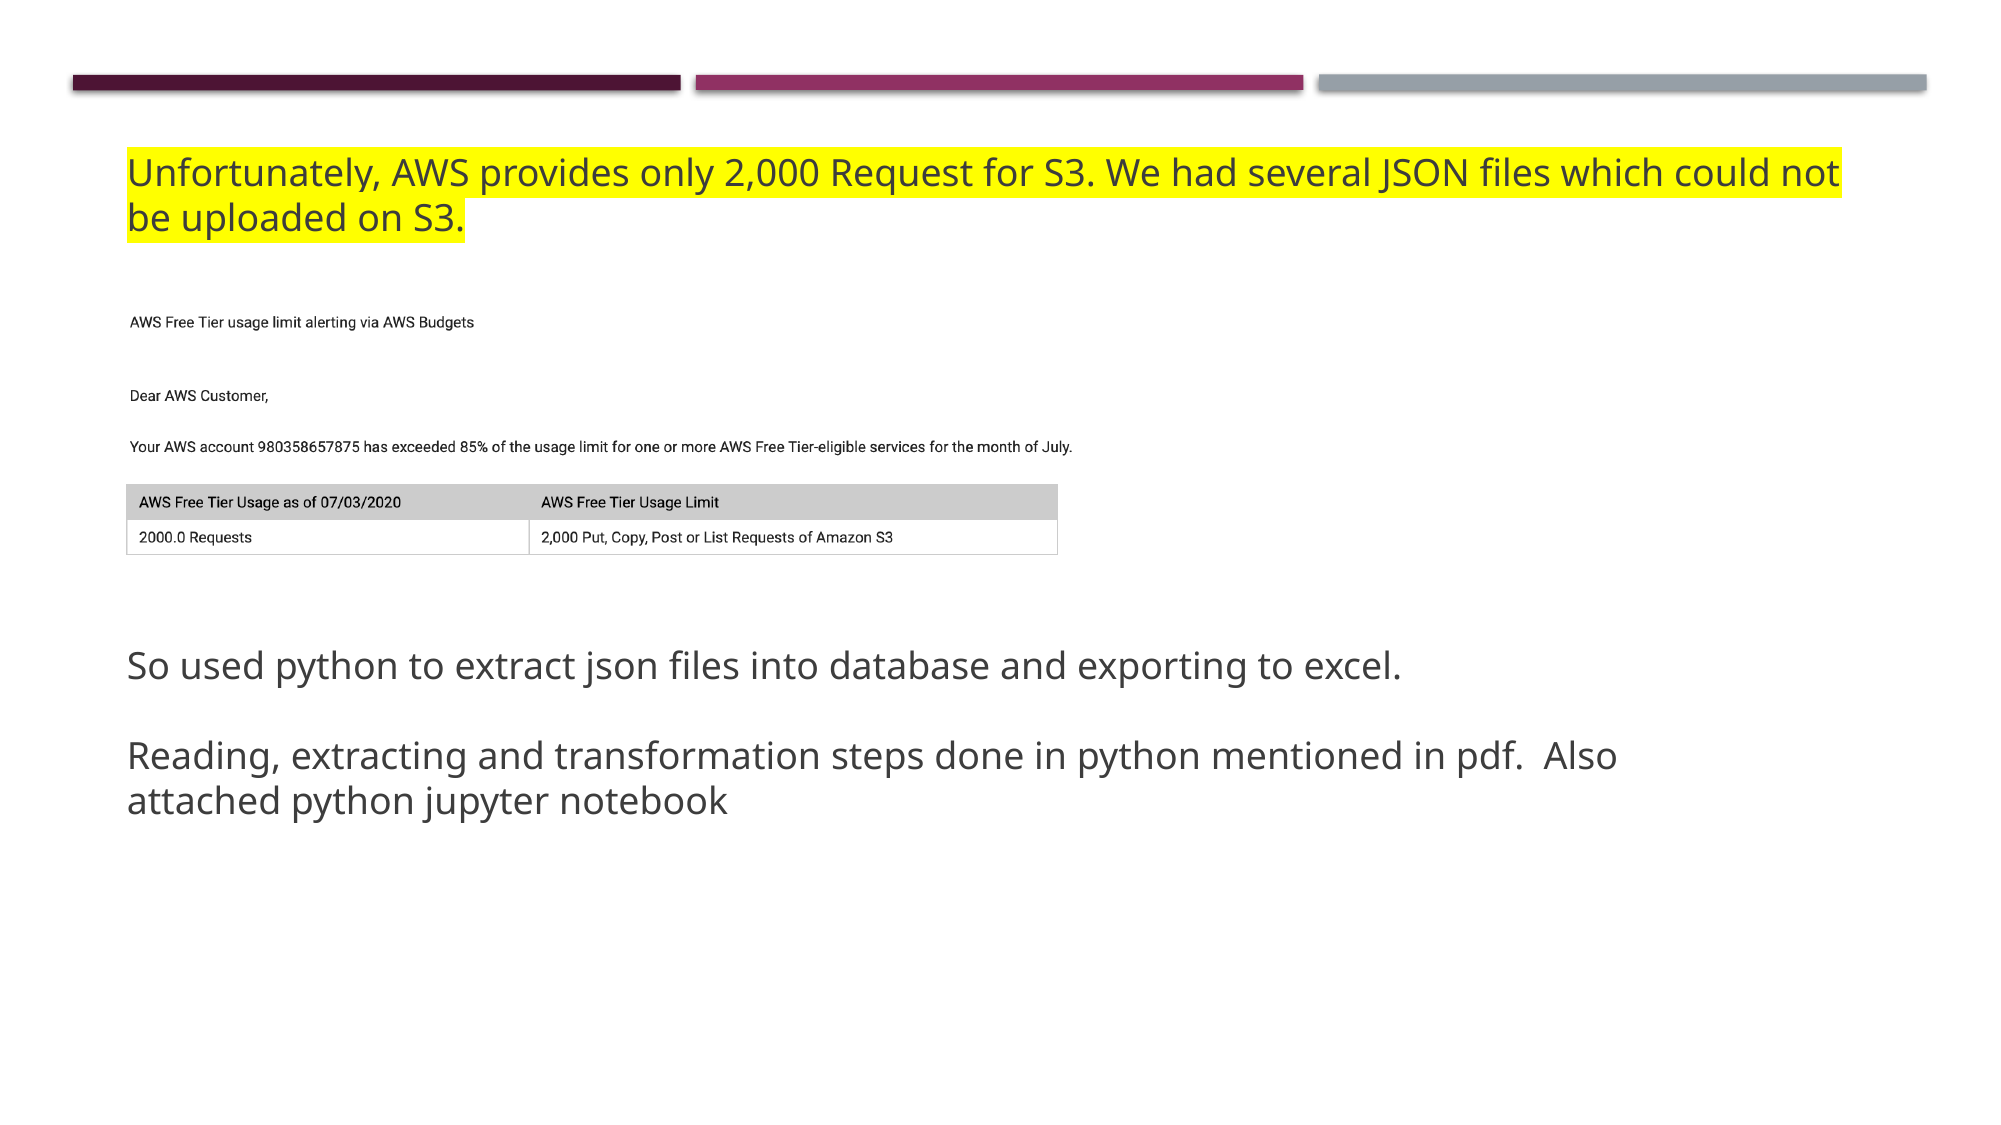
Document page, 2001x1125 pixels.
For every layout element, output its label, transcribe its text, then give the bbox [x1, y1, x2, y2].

text_box So used python to extract json files into database and exporting to excel. Reading, extracting and transformation steps done in python mentioned in pdf. Also attached python jupyter notebook [112, 634, 1689, 965]
picture [111, 286, 1088, 583]
text_box Unfortunately, AWS provides only 2,000 Request for S3. We had several JSON files which could not be uploaded on S3. [112, 142, 1864, 247]
